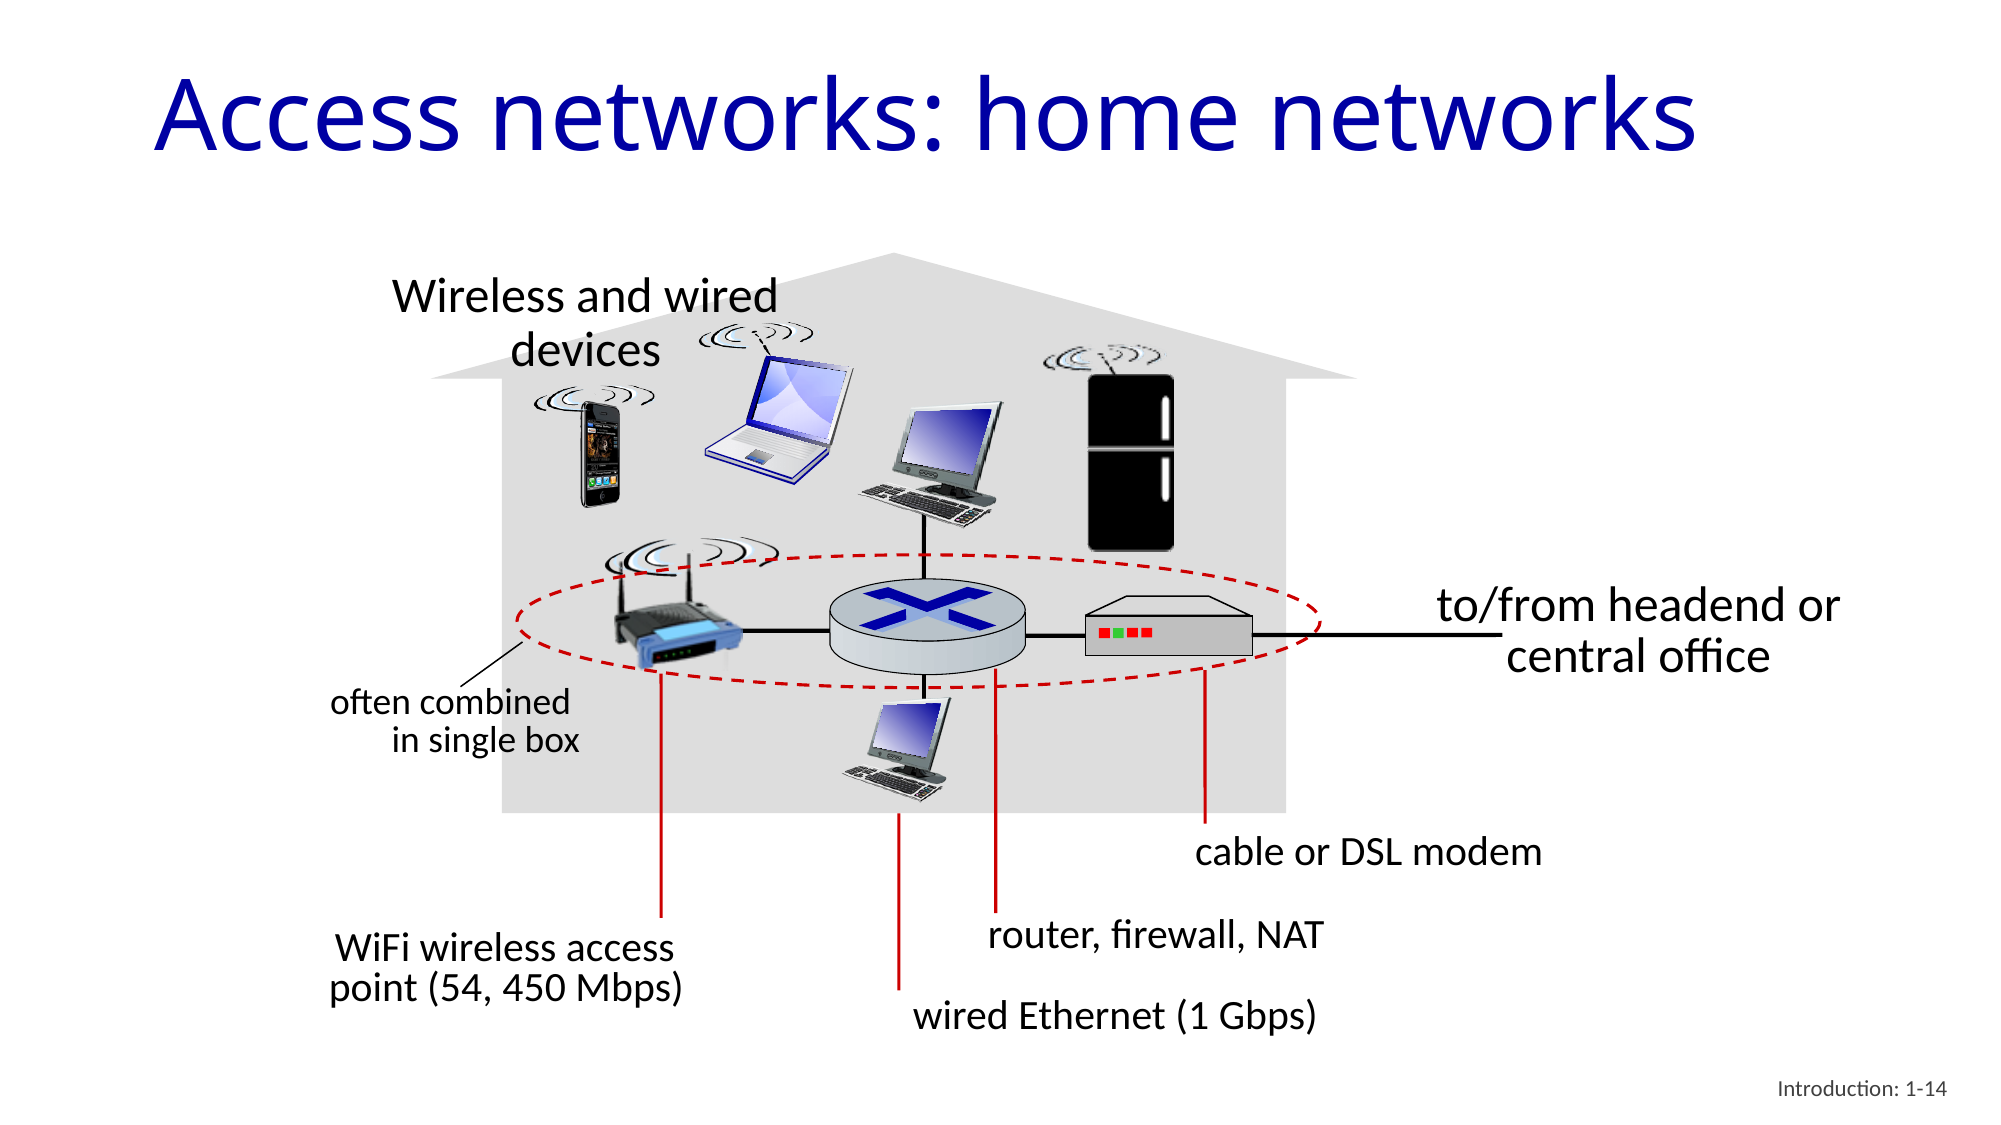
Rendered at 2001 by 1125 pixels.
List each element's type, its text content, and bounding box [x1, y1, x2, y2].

text_box [516, 579, 604, 663]
text_box [854, 376, 1287, 594]
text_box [1026, 596, 1503, 656]
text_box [829, 578, 1026, 675]
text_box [823, 395, 1008, 538]
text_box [813, 692, 954, 810]
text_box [1042, 342, 1201, 553]
text_box [1210, 656, 1287, 668]
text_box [1399, 670, 1596, 884]
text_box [604, 535, 780, 671]
text_box [700, 678, 973, 814]
text_box [652, 554, 1290, 688]
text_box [533, 382, 655, 508]
slide_number Introduction: 1-14 [1512, 1056, 1963, 1117]
title Access networks: home networks [139, 44, 1865, 192]
text_box to/from headend or central office [1401, 573, 1877, 690]
text_box [501, 386, 923, 641]
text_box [312, 673, 700, 1019]
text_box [973, 668, 1399, 966]
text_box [697, 319, 854, 489]
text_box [898, 813, 1379, 1048]
text_box Wireless and wired devices [377, 262, 795, 386]
text_box [795, 252, 1358, 379]
text_box [597, 662, 659, 673]
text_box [312, 641, 597, 769]
